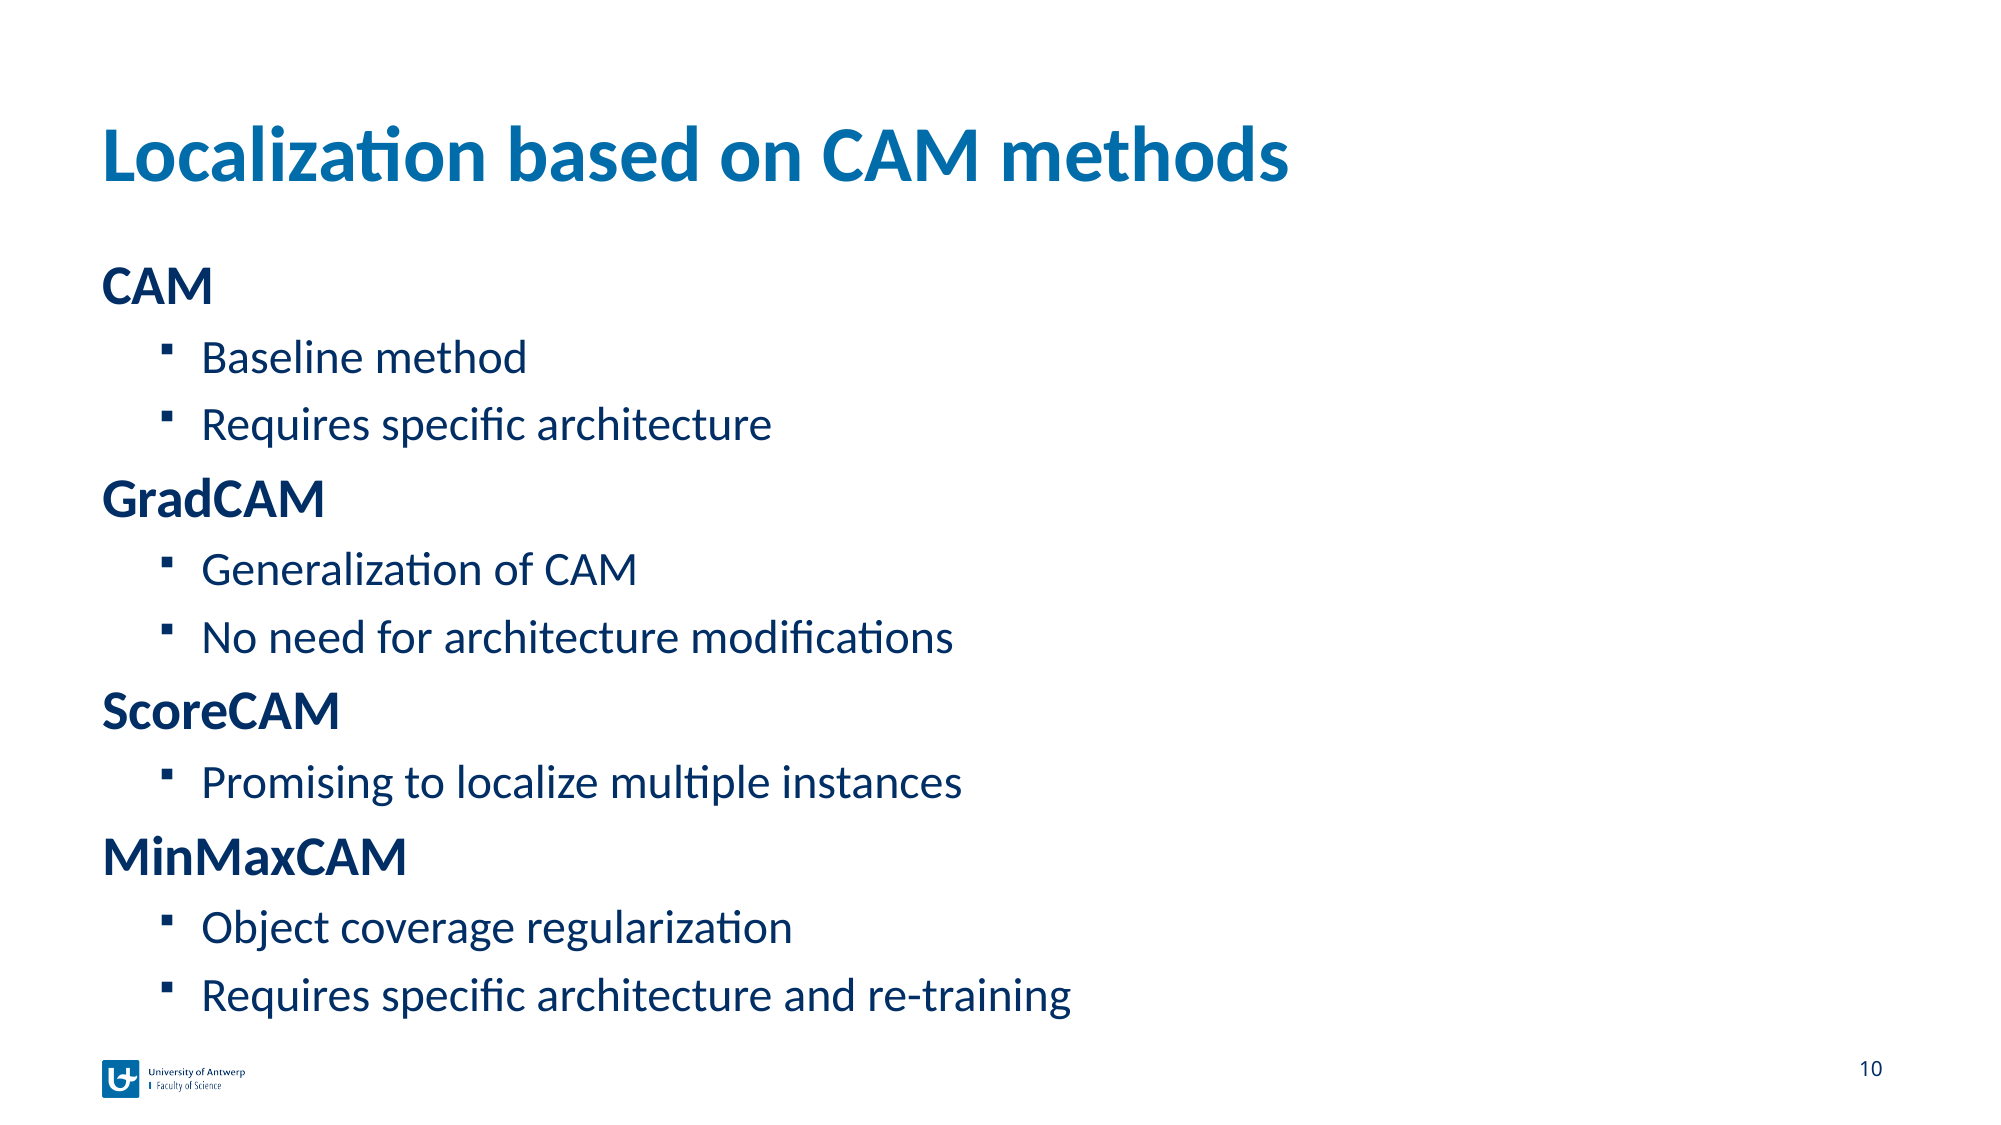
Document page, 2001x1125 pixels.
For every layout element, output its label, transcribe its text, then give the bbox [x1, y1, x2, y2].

list CAM Baseline method Requires specific architecture GradCAM Generalization of CAM No need for architecture modifications ScoreCAM Promising to localize multiple instances MinMaxCAM Object coverage regularization Requires specific architecture and re-training [102, 248, 1898, 1024]
title Localization based on CAM methods [102, 101, 1898, 232]
slide_number 10 [1463, 1039, 1898, 1100]
picture [102, 1060, 245, 1098]
